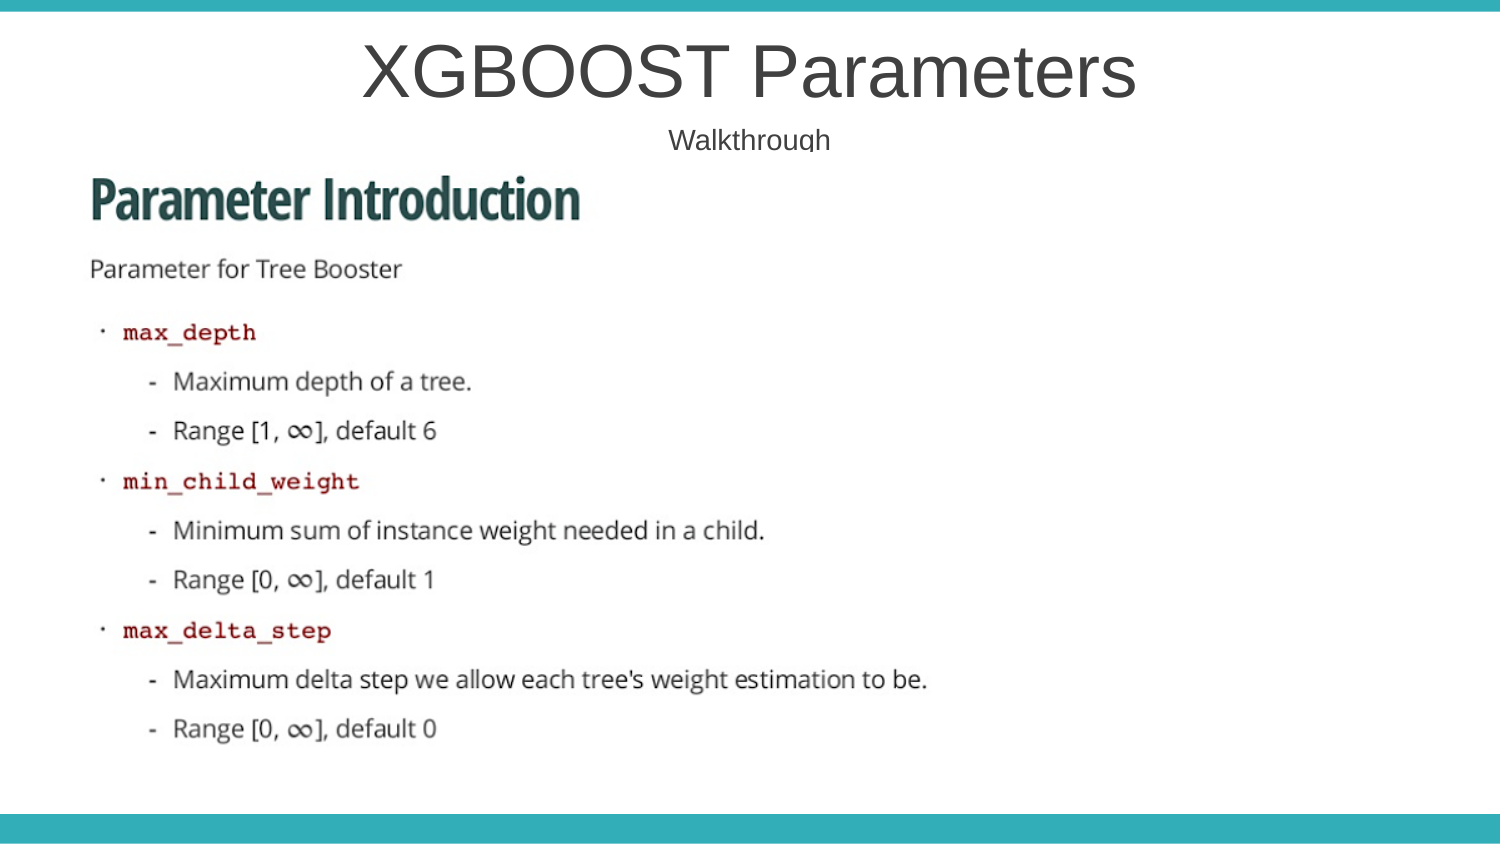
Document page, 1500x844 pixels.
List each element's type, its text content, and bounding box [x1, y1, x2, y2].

list Walkthrough [0, 114, 1500, 162]
picture [76, 152, 951, 772]
list XGBOOST Parameters [0, 20, 1500, 114]
